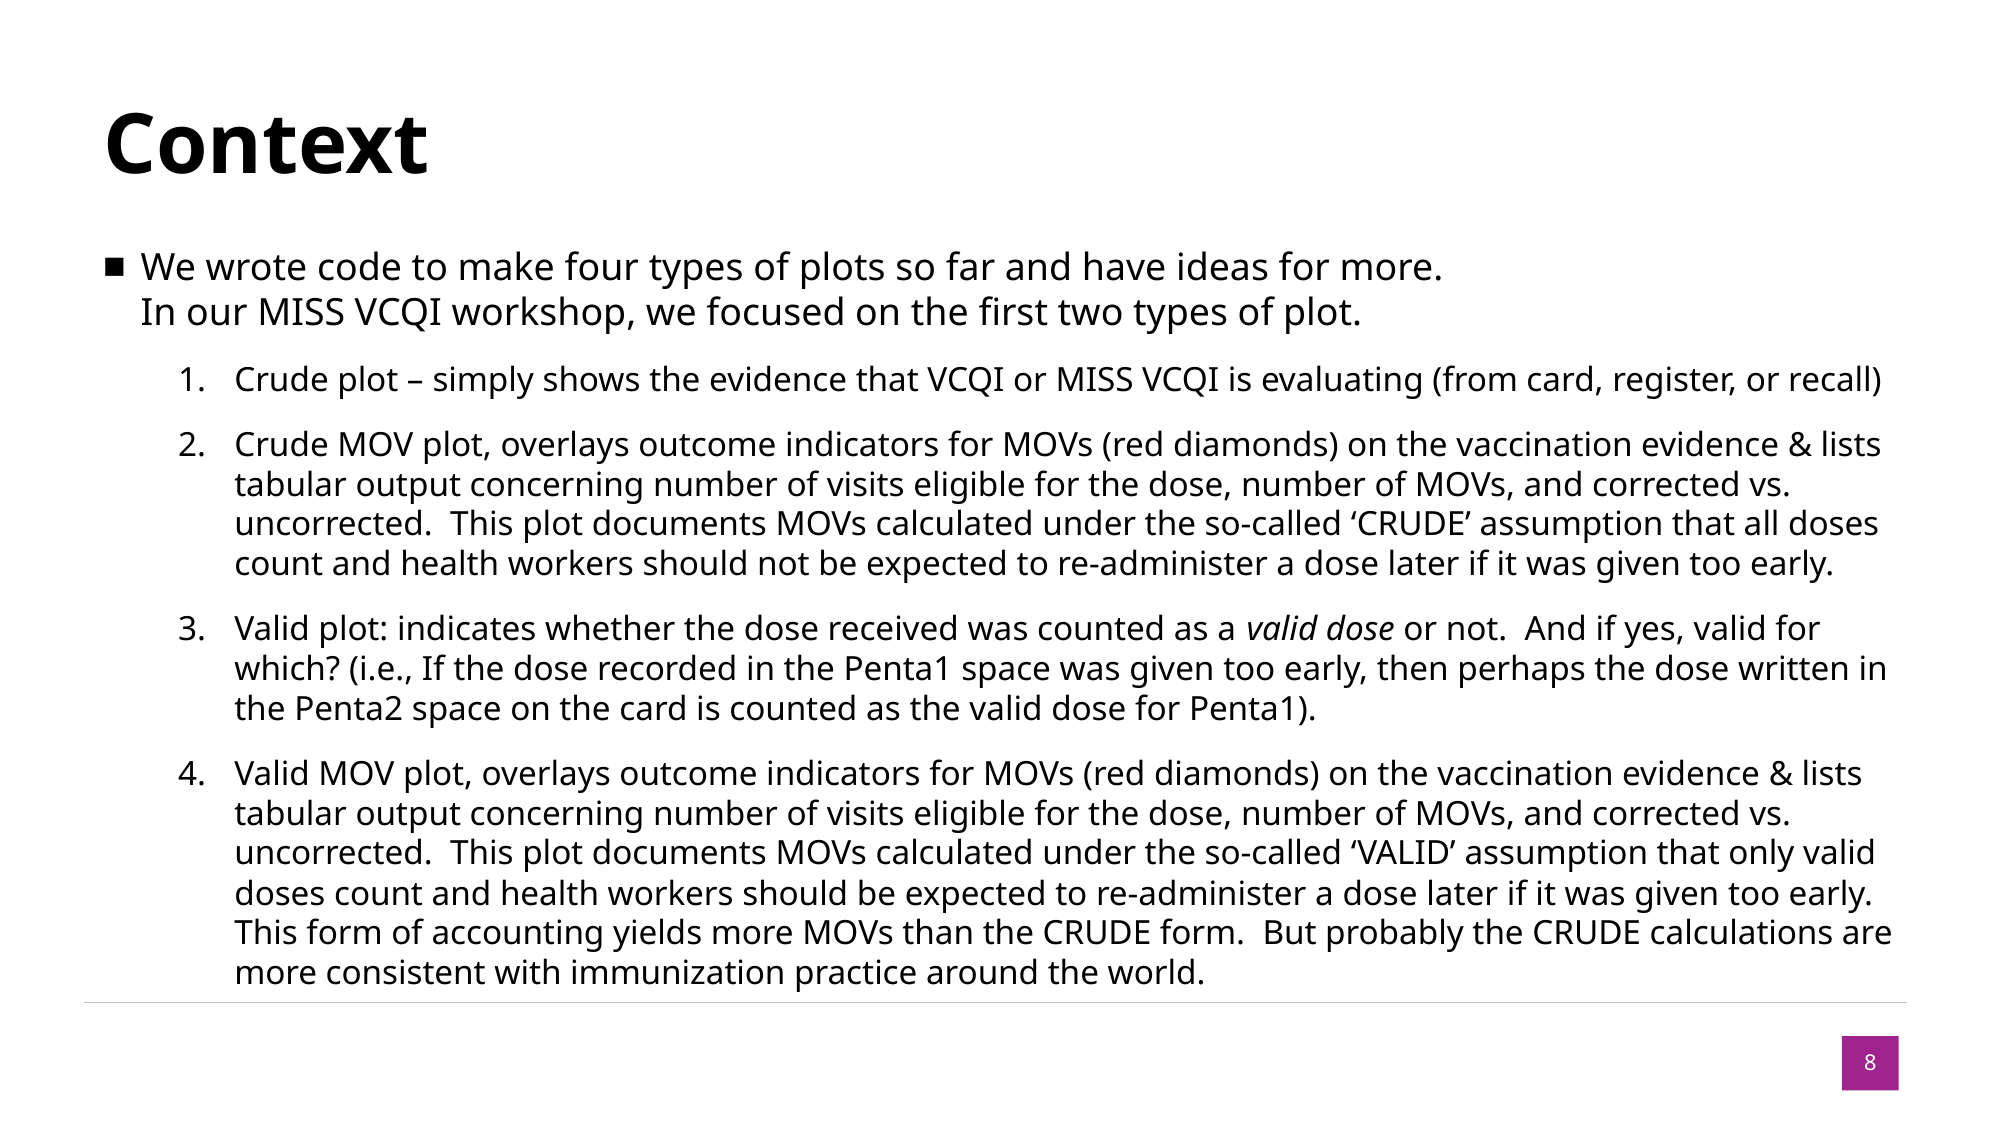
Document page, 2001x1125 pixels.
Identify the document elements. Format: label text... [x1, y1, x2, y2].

list We wrote code to make four types of plots so far and have ideas for more. In our MISS VCQI workshop, we focused on the first two types of plot. Crude plot – simply shows the evidence that VCQI or MISS VCQI is evaluating (from card, register, or recall) Crude MOV plot, overlays outcome indicators for MOVs (red diamonds) on the vaccination evidence & lists tabular output concerning number of visits eligible for the dose, number of MOVs, and corrected vs. uncorrected. This plot documents MOVs calculated under the so-called ‘CRUDE’ assumption that all doses count and health workers should not be expected to re-administer a dose later if it was given too early. Valid plot: indicates whether the dose received was counted as a valid dose or not. And if yes, valid for which? (i.e., If the dose recorded in the Penta1 space was given too early, then perhaps the dose written in the Penta2 space on the card is counted as the valid dose for Penta1). Valid MOV plot, overlays outcome indicators for MOVs (red diamonds) on the vaccination evidence & lists tabular output concerning number of visits eligible for the dose, number of MOVs, and corrected vs. uncorrected. This plot documents MOVs calculated under the so-called ‘VALID’ assumption that only valid doses count and health workers should be expected to re-administer a dose later if it was given too early. This form of accounting yields more MOVs than the CRUDE form. But probably the CRUDE calculations are more consistent with immunization practice around the world. [103, 235, 1897, 1068]
slide_number 8 [1841, 1036, 1899, 1091]
title Context [103, 56, 1897, 235]
